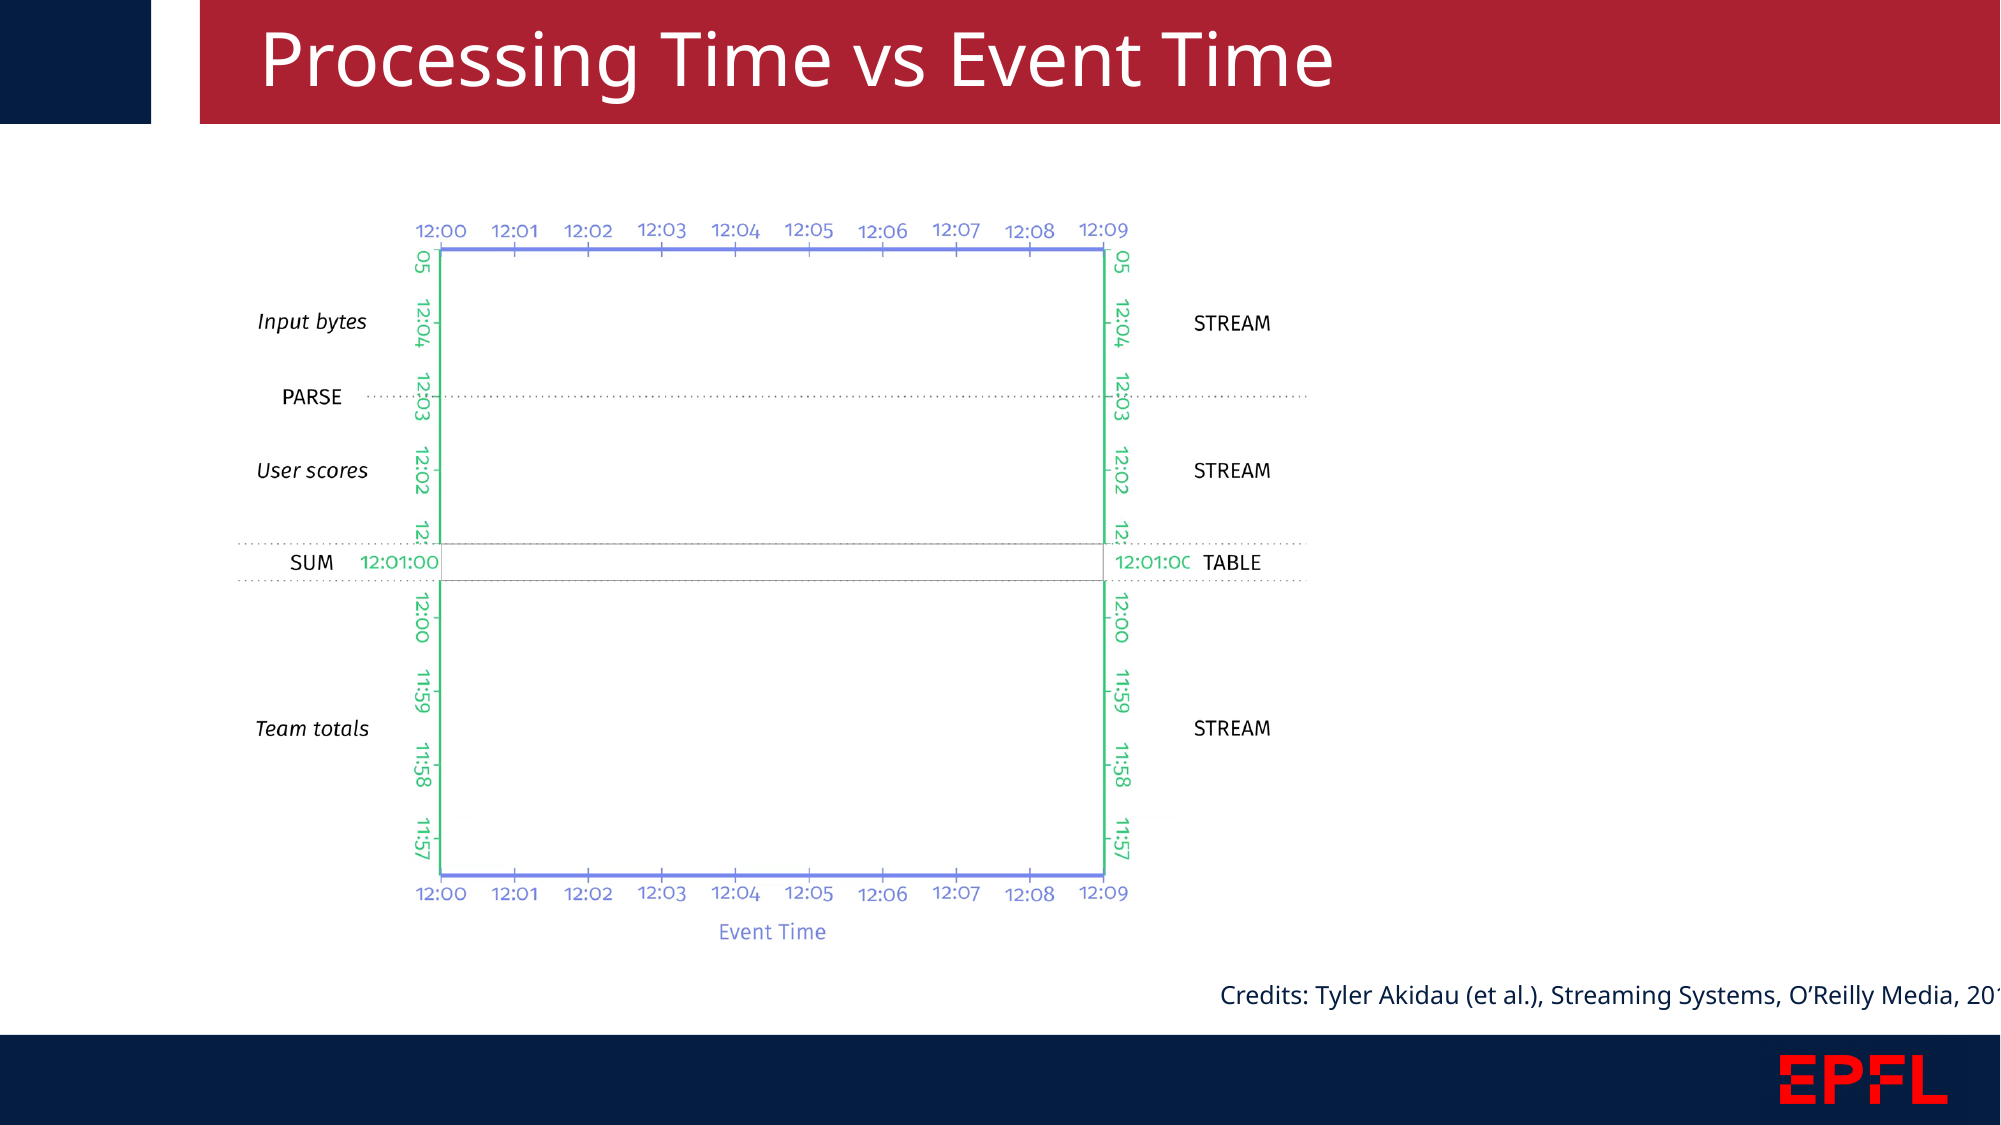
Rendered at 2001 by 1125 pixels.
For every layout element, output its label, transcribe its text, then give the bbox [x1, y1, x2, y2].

text_box Credits: Tyler Akidau (et al.), Streaming Systems, O’Reilly Media, 2018. [1205, 972, 2000, 1017]
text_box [225, 204, 1319, 959]
title Processing Time vs Event Time [200, 0, 2000, 124]
picture [1759, 1034, 1968, 1125]
